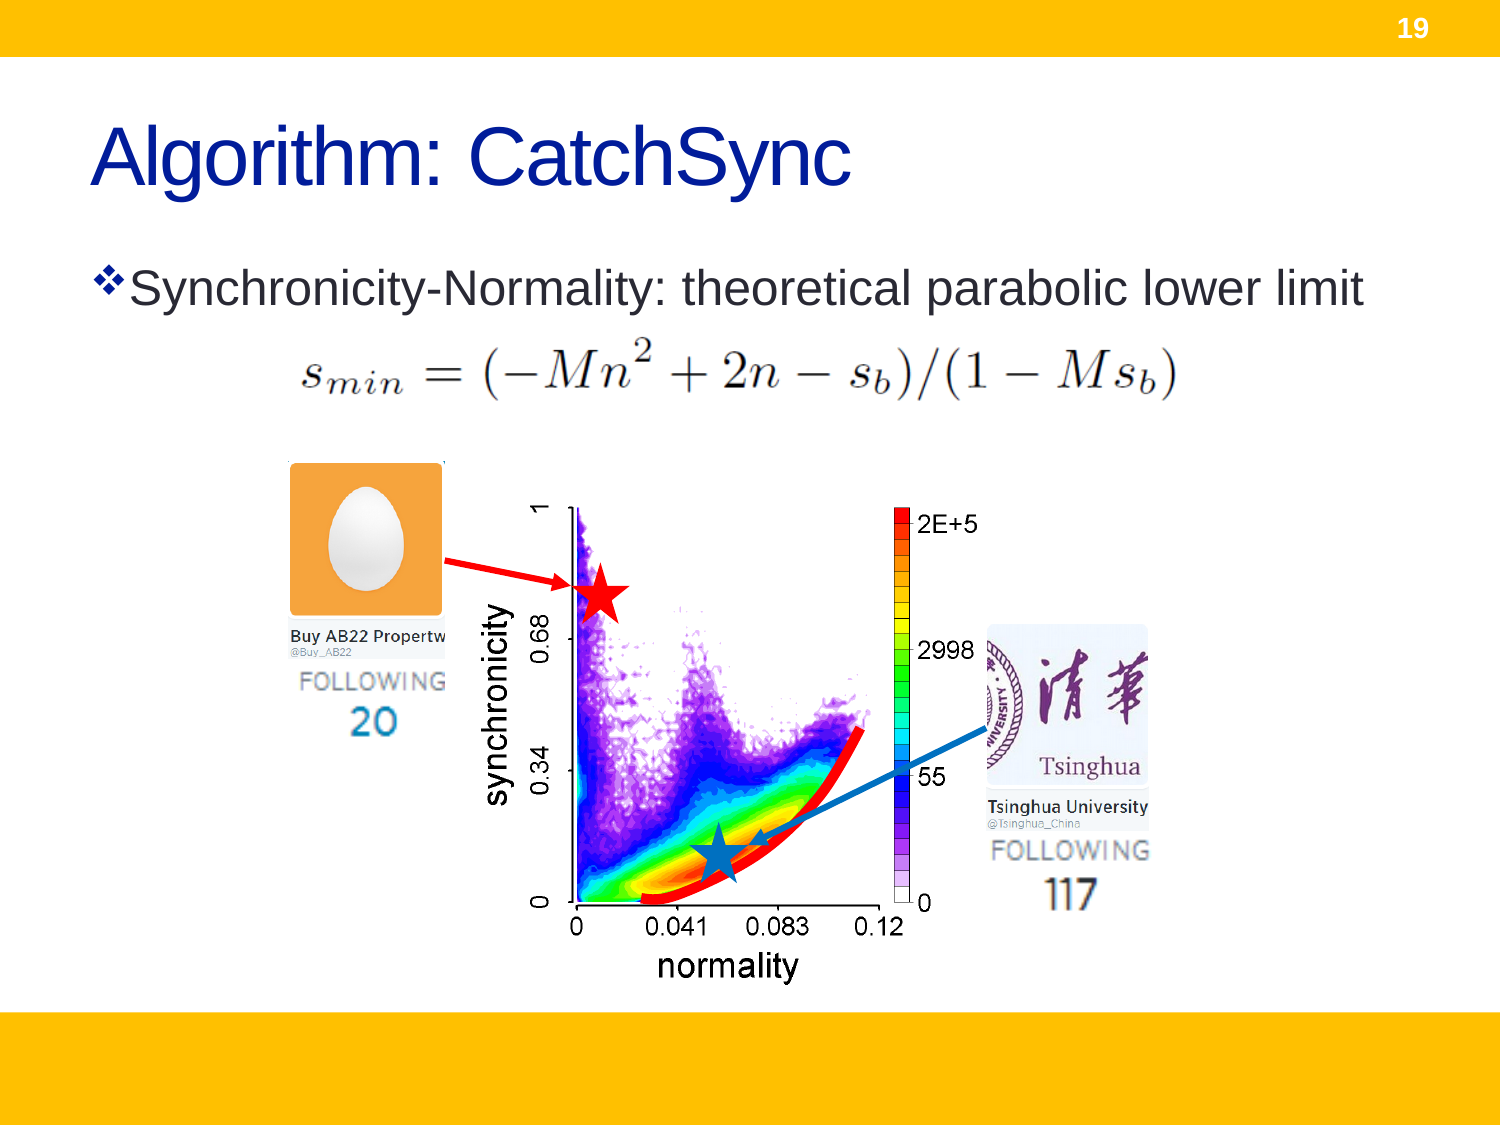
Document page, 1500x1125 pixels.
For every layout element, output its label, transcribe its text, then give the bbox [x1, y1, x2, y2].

title Algorithm: CatchSync [75, 71, 1425, 234]
picture [287, 461, 445, 747]
picture [476, 476, 1159, 1009]
picture [287, 332, 1201, 411]
slide_number 19 [1381, 0, 1500, 55]
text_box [444, 560, 572, 587]
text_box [748, 727, 987, 846]
list Synchronicity-Normality: theoretical parabolic lower limit [75, 247, 1425, 992]
